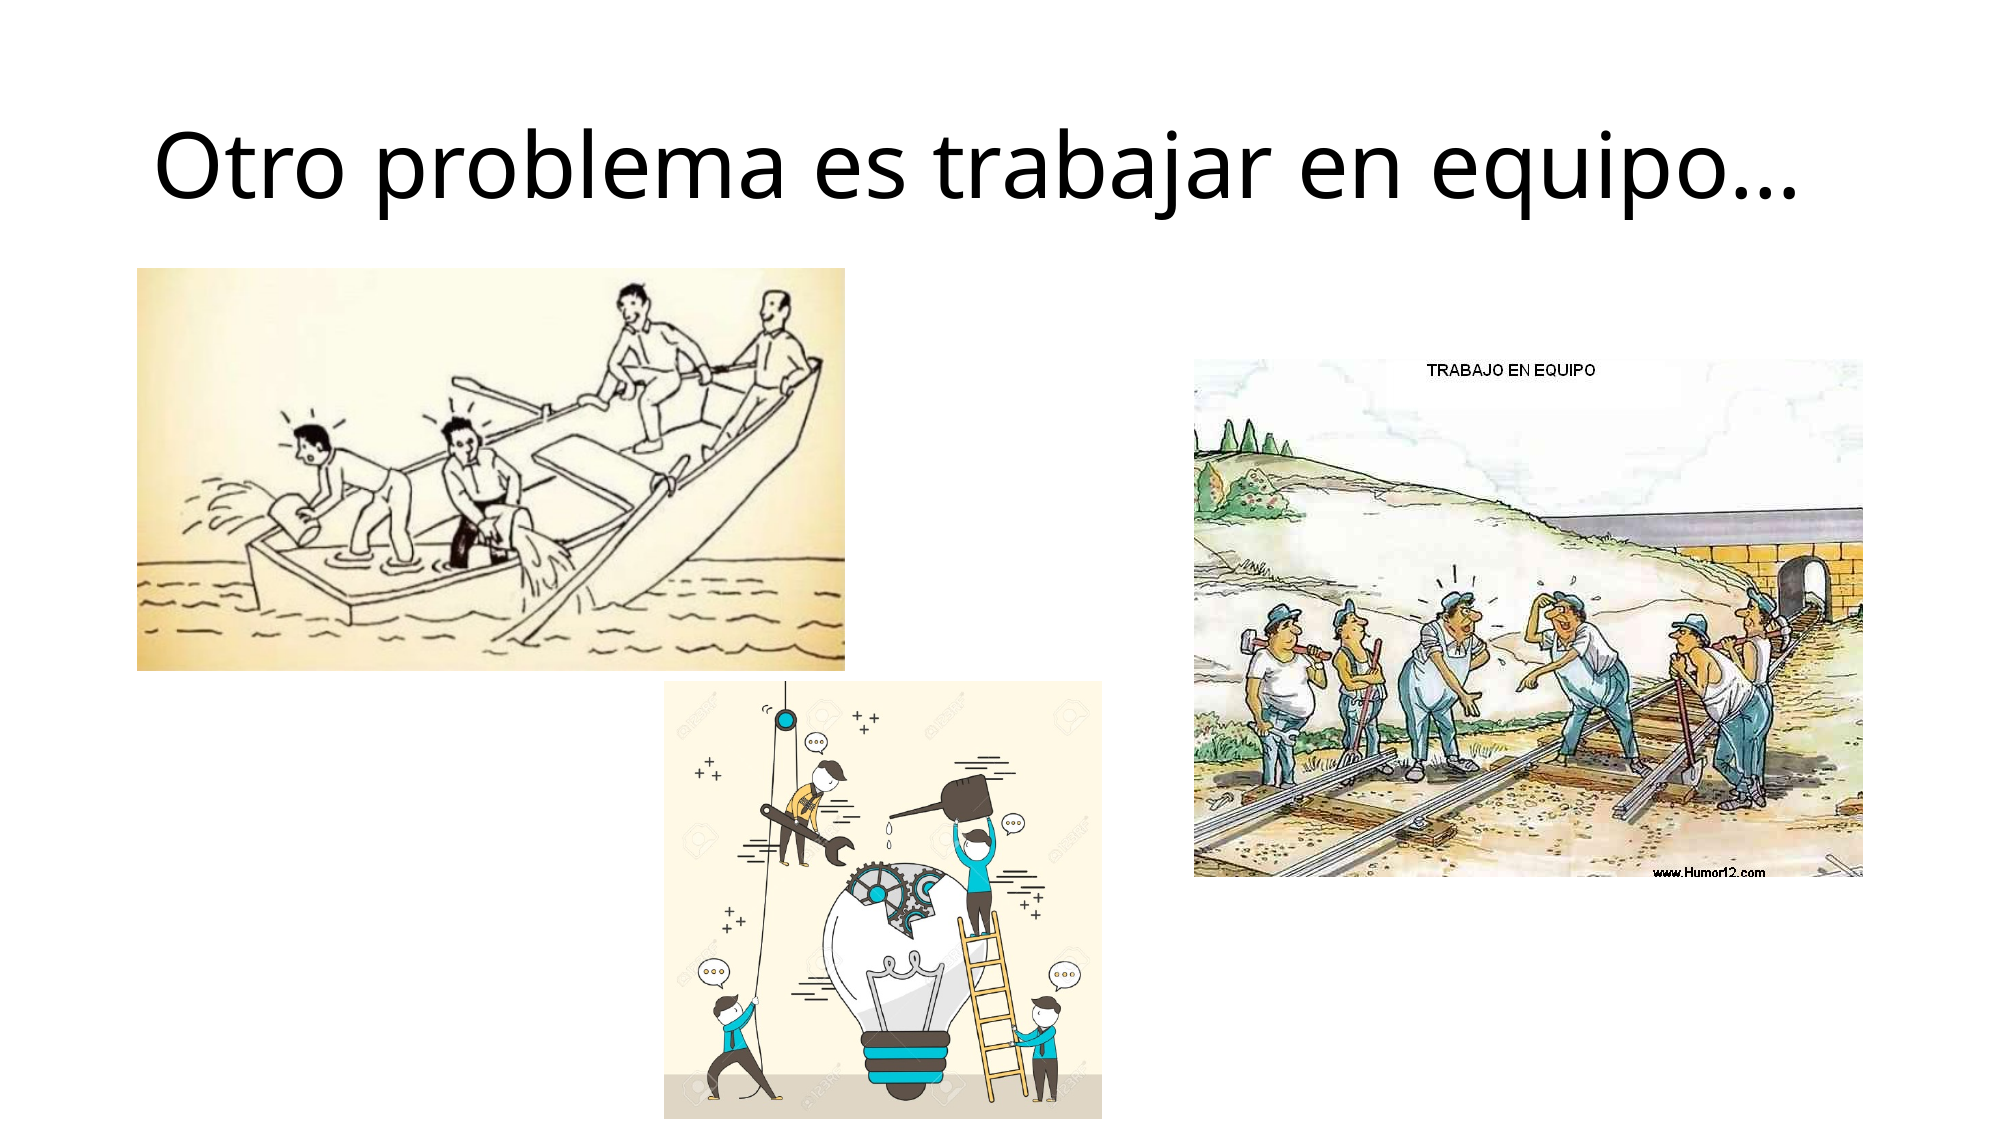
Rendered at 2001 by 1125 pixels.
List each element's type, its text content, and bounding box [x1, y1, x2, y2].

title Otro problema es trabajar en equipo… [137, 59, 1863, 278]
picture [663, 681, 1102, 1119]
picture [137, 268, 845, 671]
picture [1194, 359, 1863, 877]
